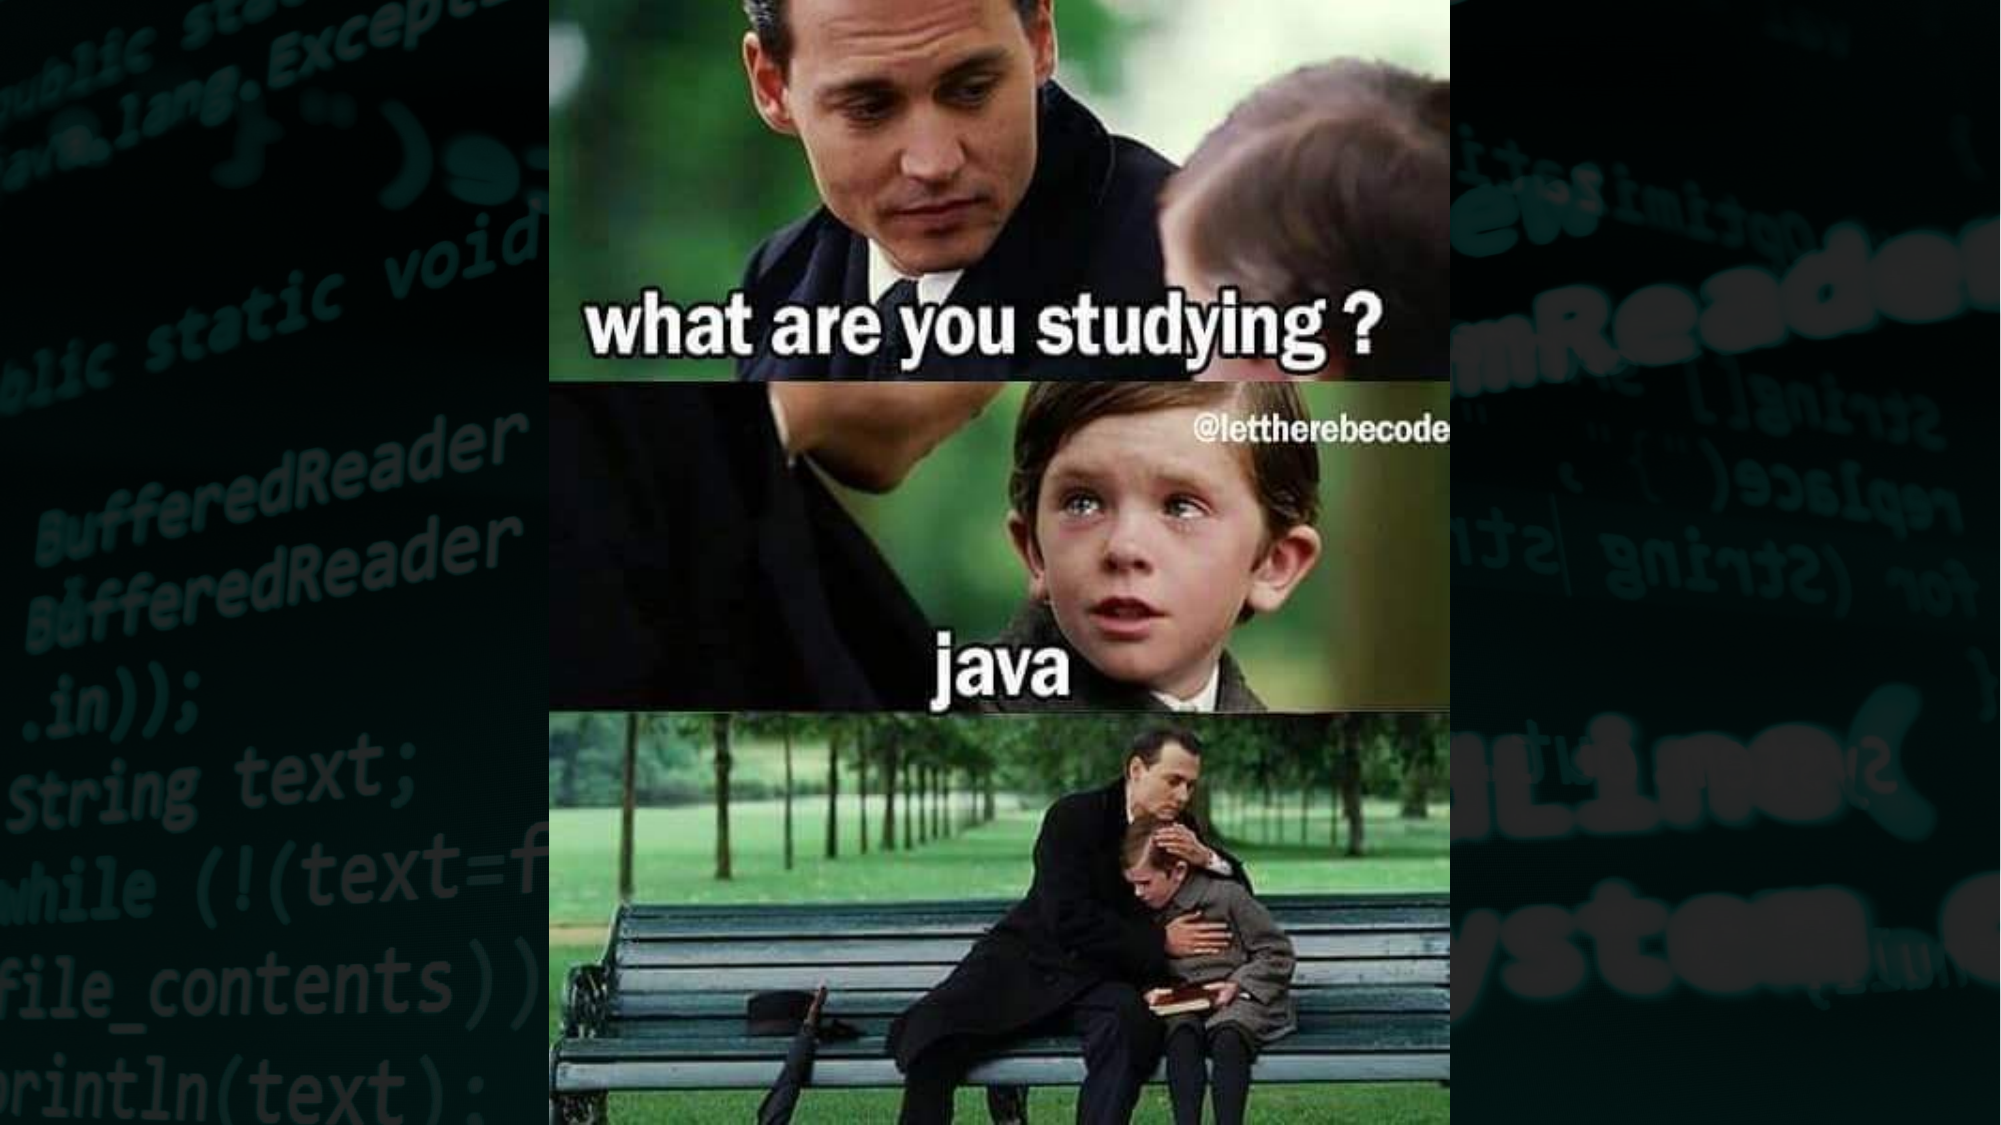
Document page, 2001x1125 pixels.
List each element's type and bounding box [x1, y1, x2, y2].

picture [549, 0, 1450, 1125]
